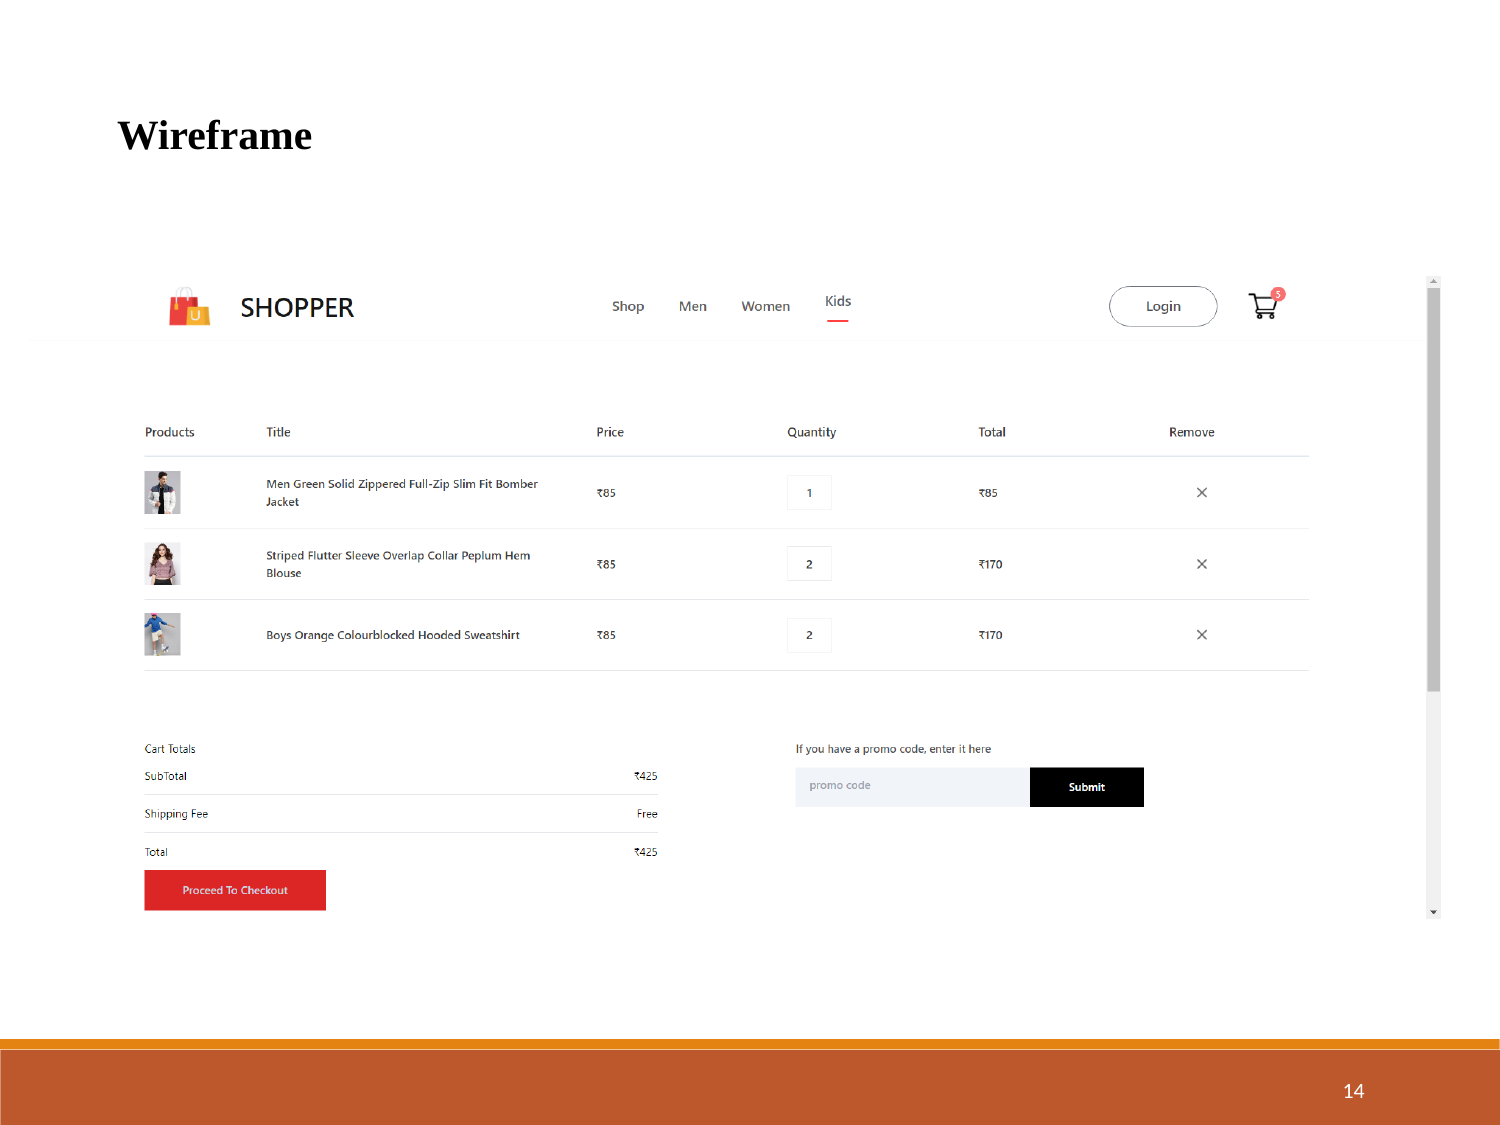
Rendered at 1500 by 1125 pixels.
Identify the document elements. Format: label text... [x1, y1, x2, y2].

slide_number 14 [1218, 1059, 1380, 1120]
picture [27, 276, 1441, 919]
text_box Wireframe [99, 99, 1395, 212]
